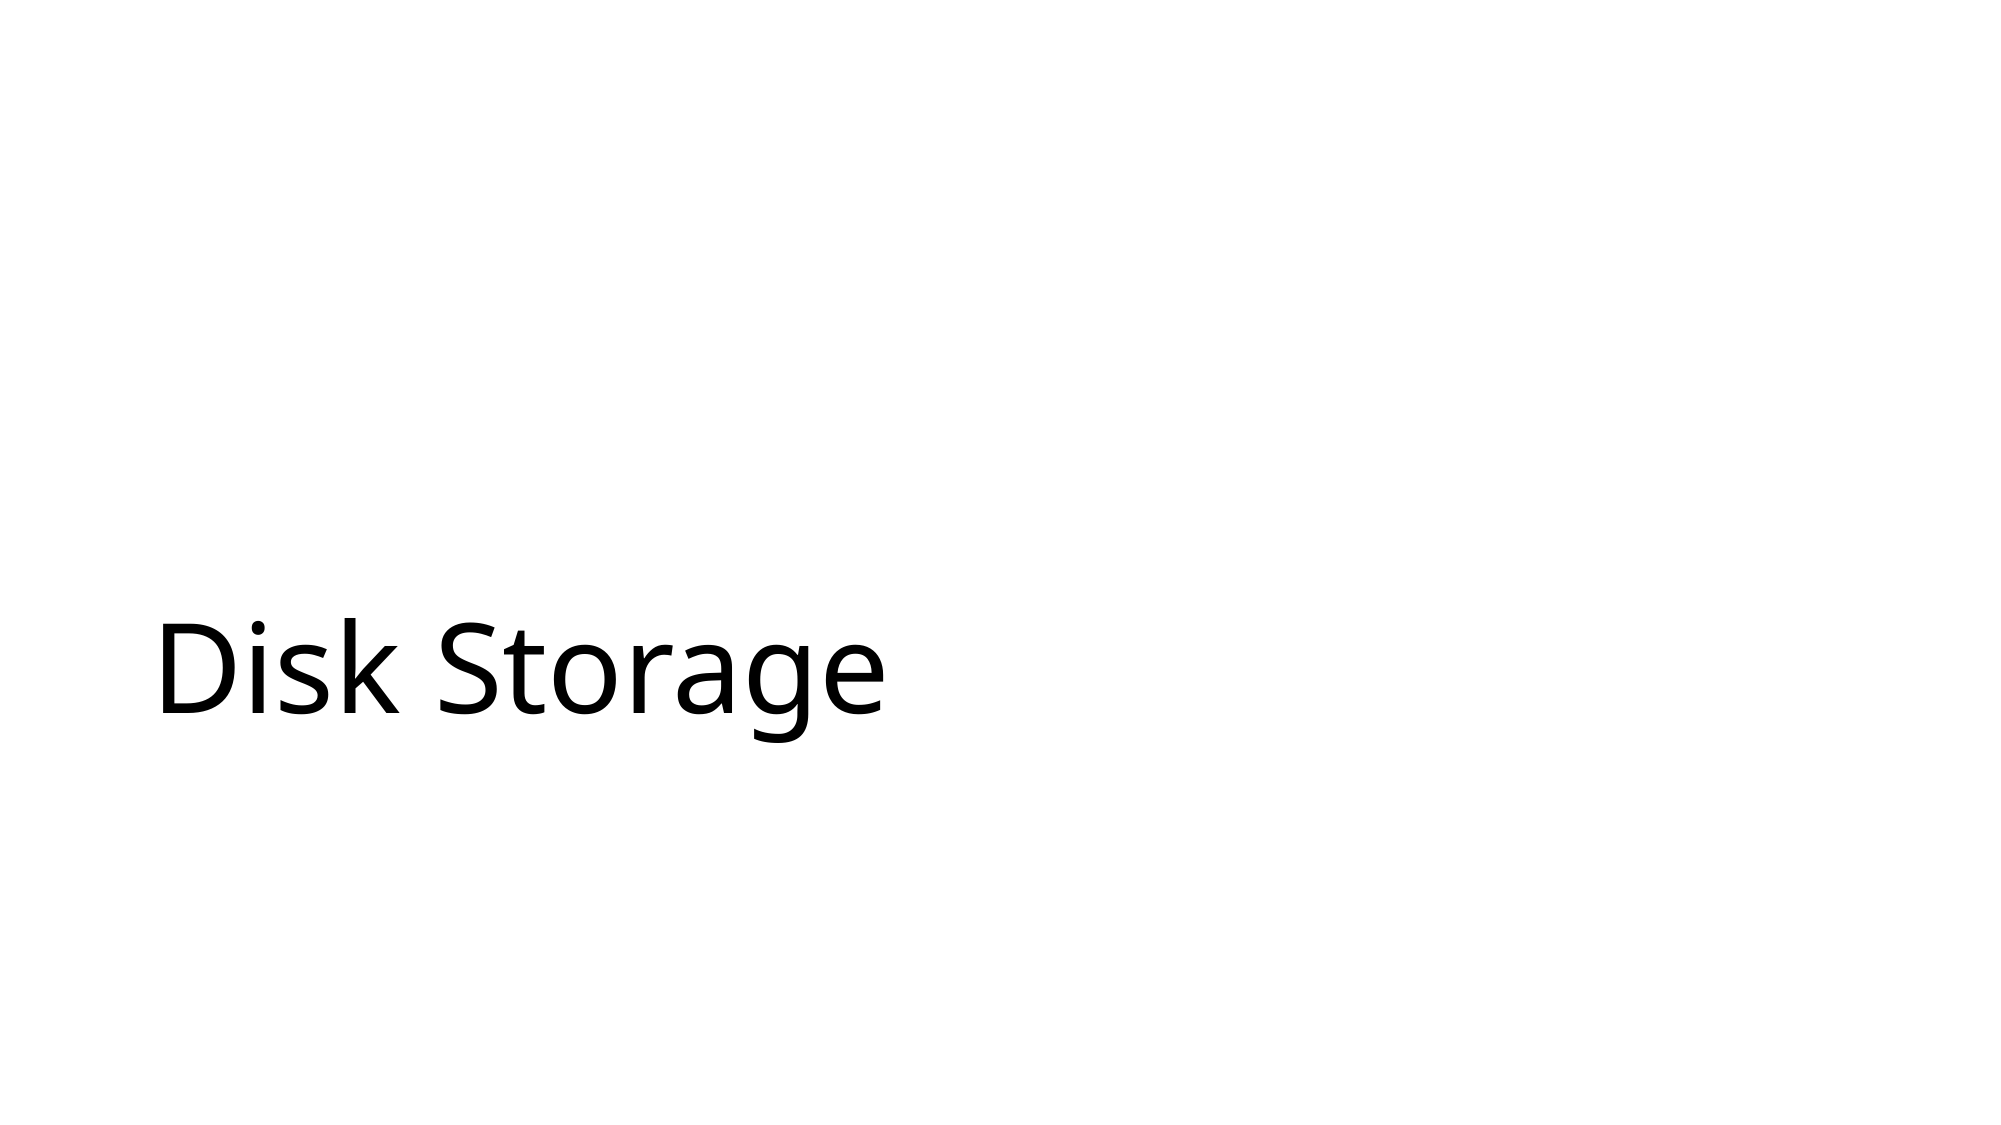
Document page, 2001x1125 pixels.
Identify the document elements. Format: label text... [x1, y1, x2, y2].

title Disk Storage [136, 280, 1862, 749]
